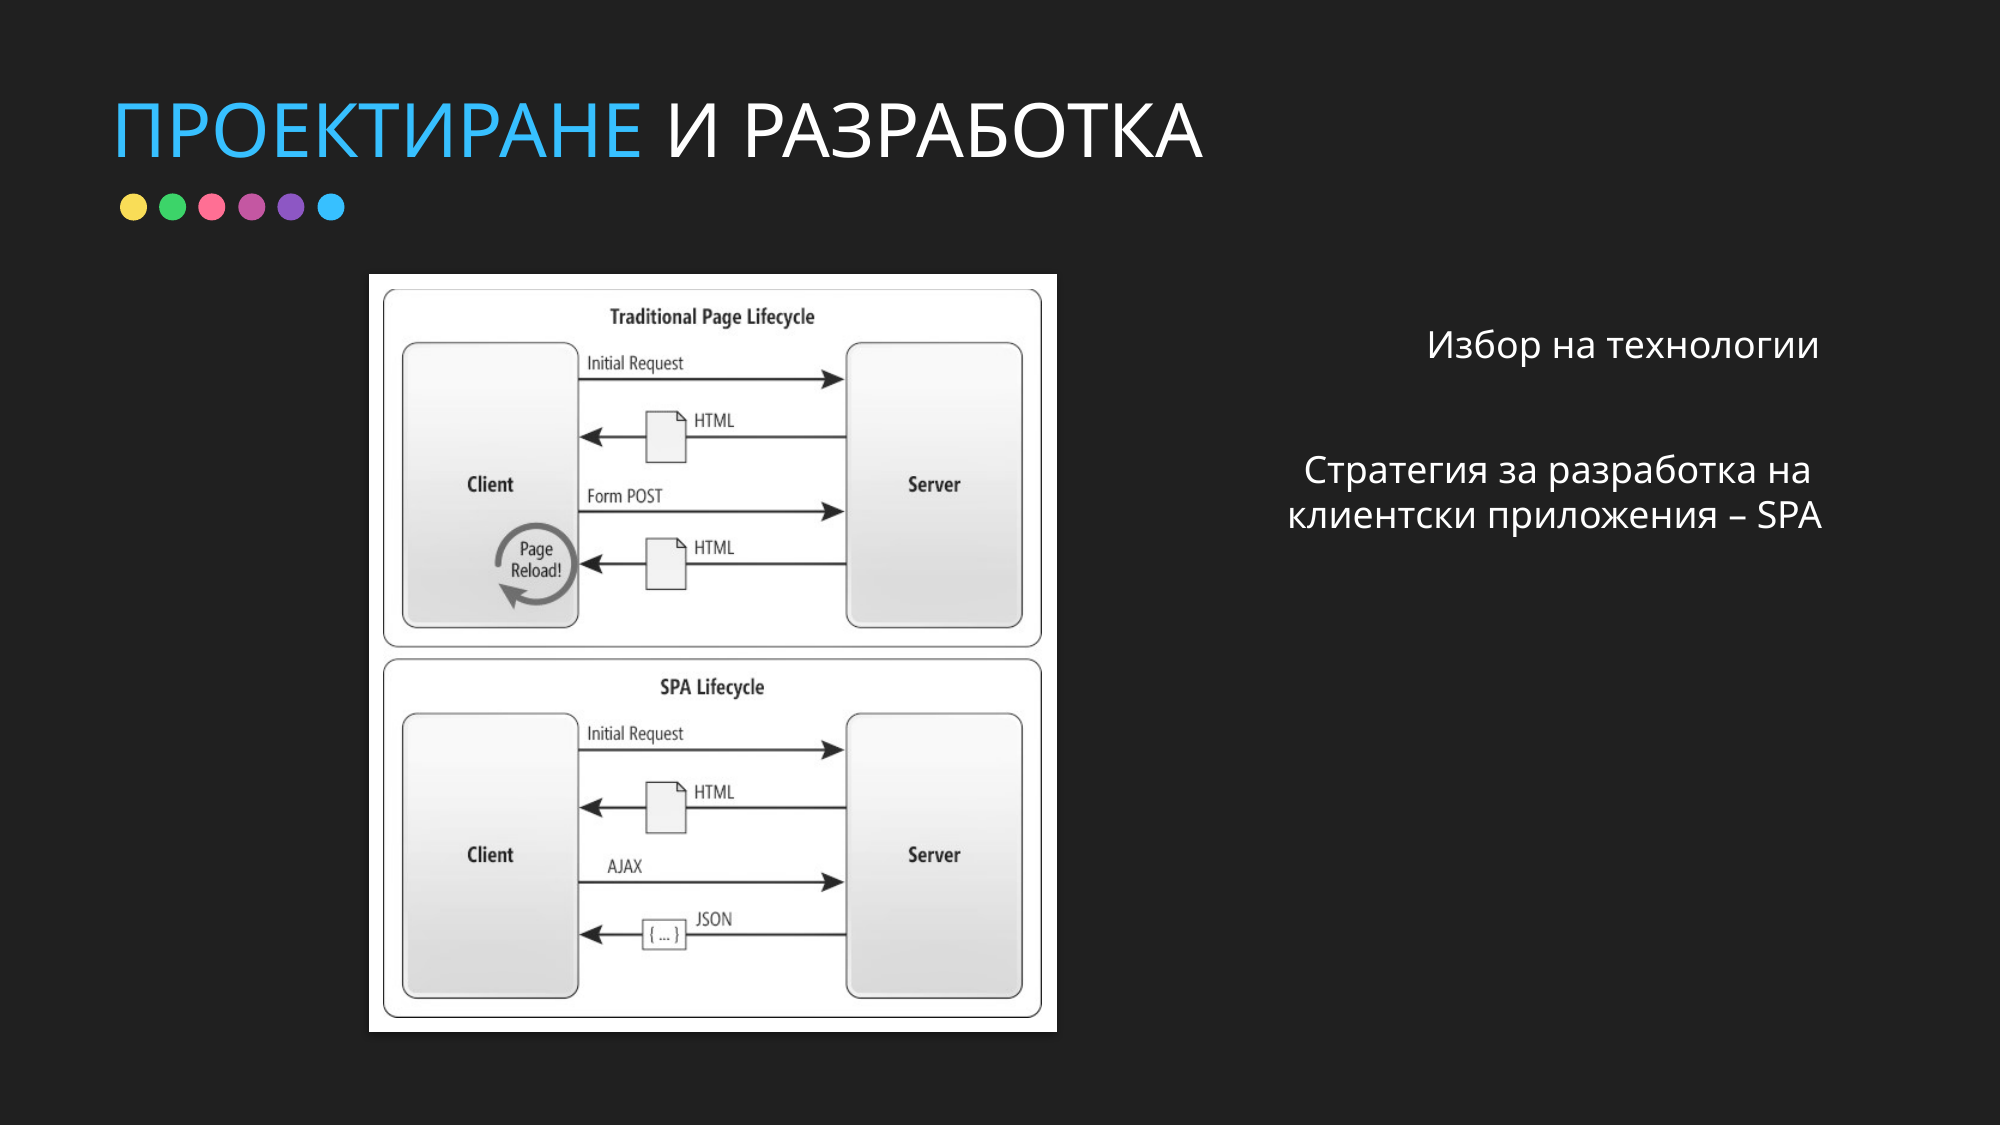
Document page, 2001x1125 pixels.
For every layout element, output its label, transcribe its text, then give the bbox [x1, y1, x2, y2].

text_box [238, 193, 266, 221]
text_box Избор на технологии [1411, 313, 1836, 373]
picture [383, 288, 1043, 1018]
text_box Стратегия за разработка на клиентски приложения – SPA [1272, 438, 1838, 544]
text_box [198, 193, 226, 221]
text_box [159, 193, 187, 221]
text_box [120, 193, 148, 221]
text_box [277, 193, 305, 221]
text_box [317, 193, 345, 221]
text_box ПРОЕКТИРАНЕ И РАЗРАБОТКА [96, 75, 1824, 181]
